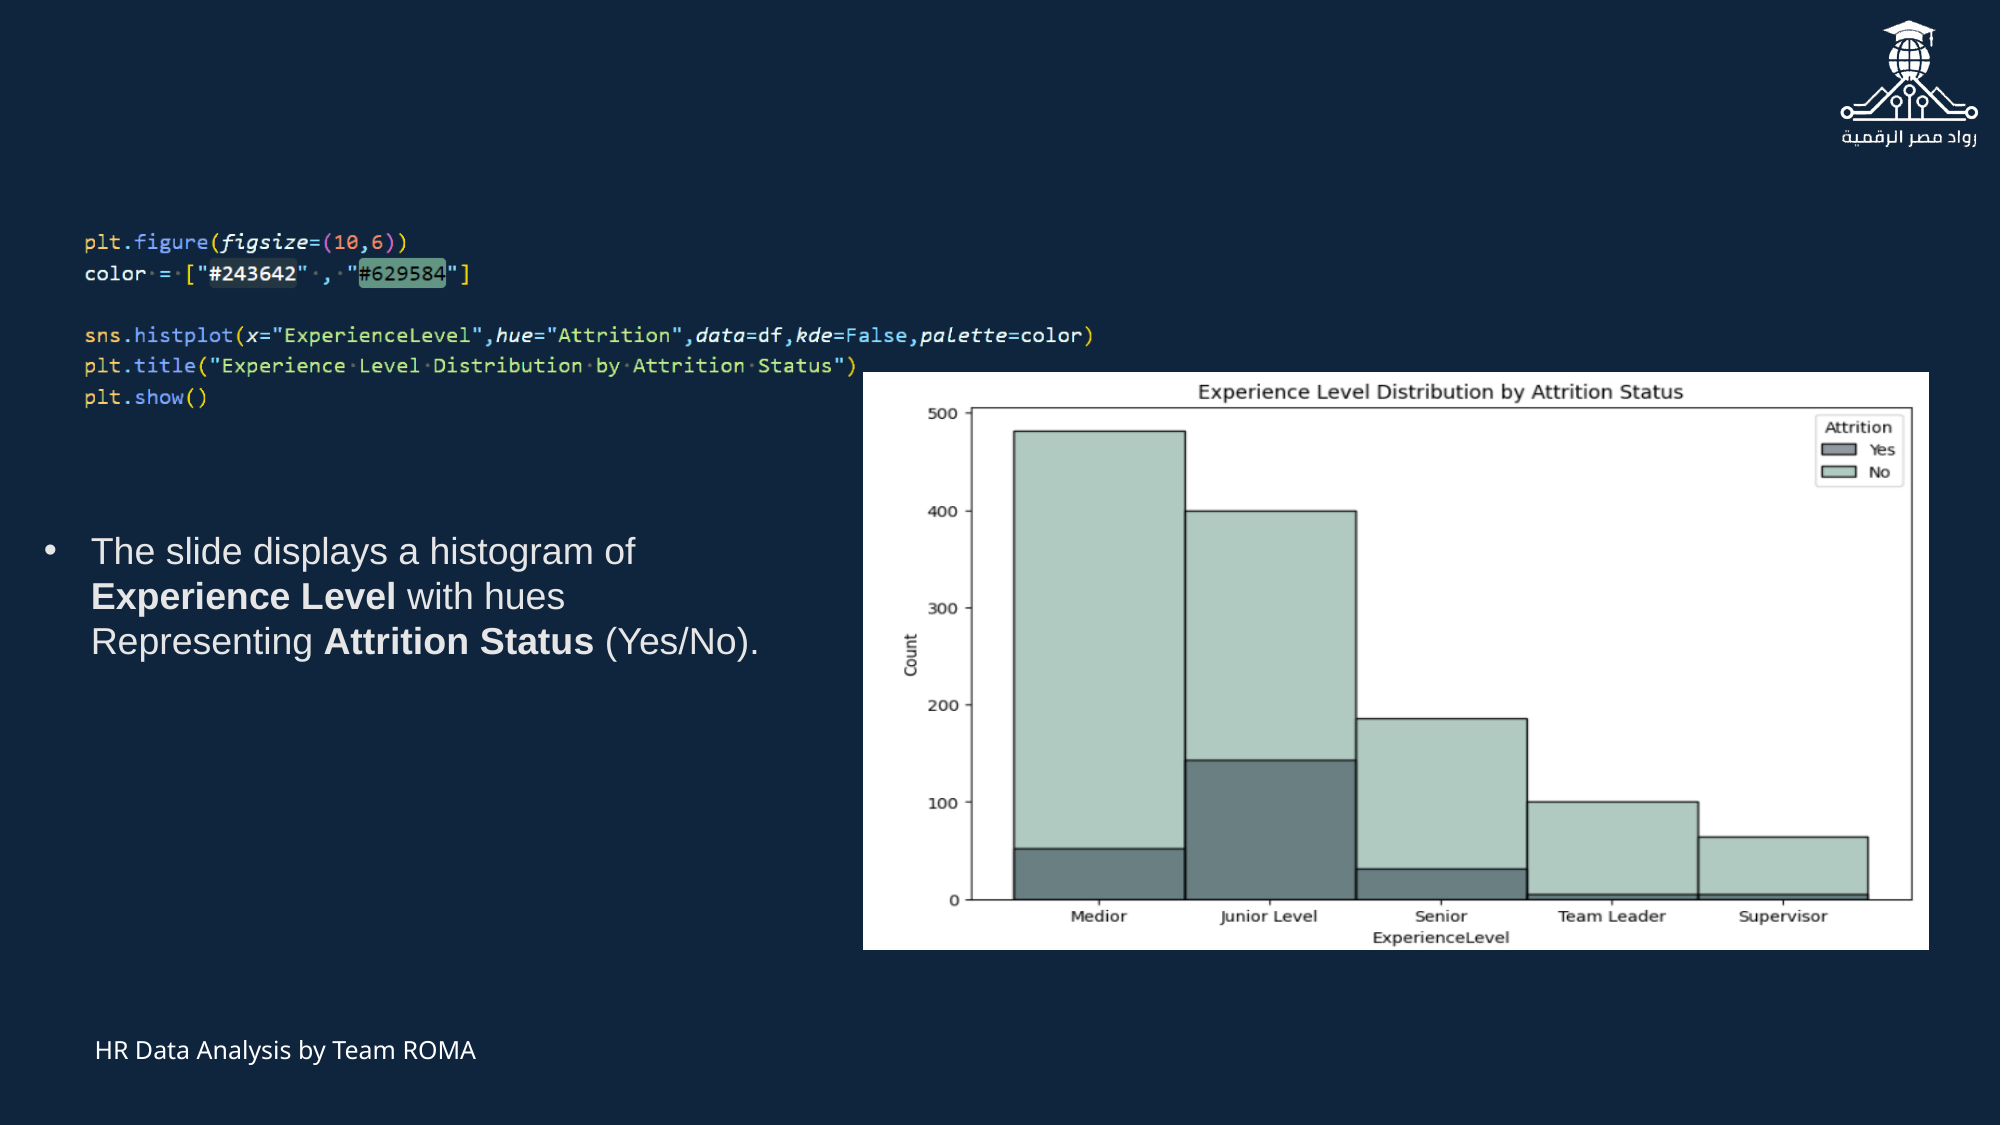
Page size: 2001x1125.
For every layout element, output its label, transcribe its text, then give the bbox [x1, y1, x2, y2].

picture [1815, 0, 2000, 184]
picture [28, 208, 1929, 950]
footer HR Data Analysis by Team ROMA [79, 1020, 755, 1080]
text_box The slide displays a histogram of Experience Level with hues Representing Attrition Status (Yes/No). [28, 519, 806, 715]
